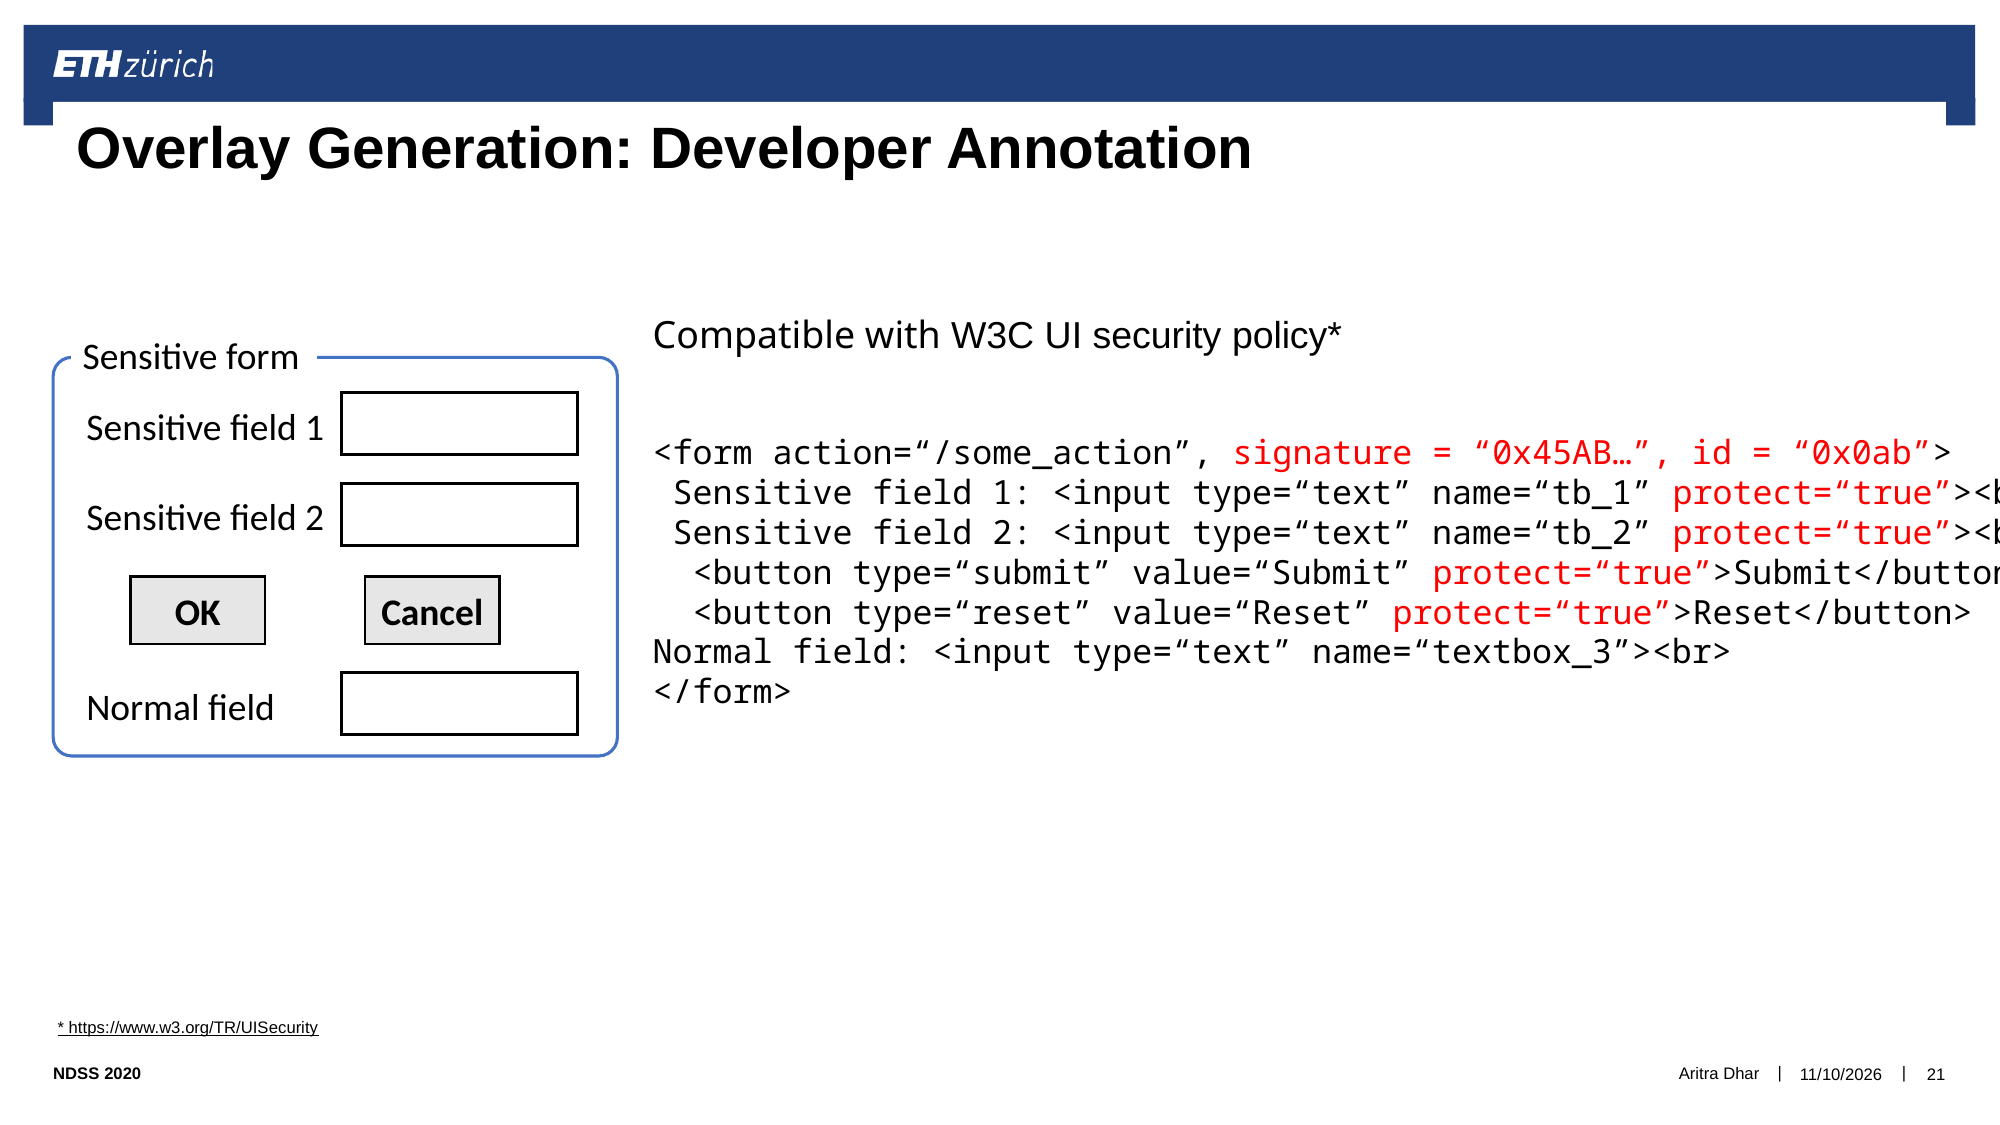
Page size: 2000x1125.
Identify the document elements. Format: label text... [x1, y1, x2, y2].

footer Aritra Dhar [999, 1034, 1760, 1111]
slide_number 21 [1906, 1034, 1966, 1112]
text_box Compatible with W3C UI security policy* [637, 303, 1858, 364]
text_box <form action=“/some_action”, signature = “0x45AB…”, id = “0x0ab”> Sensitive field 1: <input type=“text” name=“tb_1” protect=“true”><br> Sensitive field 2: <input type=“text” name=“tb_2” protect=“true”><br> <button type=“submit” value=“Submit” protect=“true”>Submit</button> <button type=“reset” value=“Reset” protect=“true”>Reset</button> Normal field: <input type=“text” name=“textbox_3”><br> </form> [637, 423, 2000, 718]
title Overlay Generation: Developer Annotation [53, 101, 1946, 262]
text_box * https://www.w3.org/TR/UISecurity [42, 1009, 339, 1045]
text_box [52, 324, 618, 757]
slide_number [1790, 1034, 1892, 1112]
